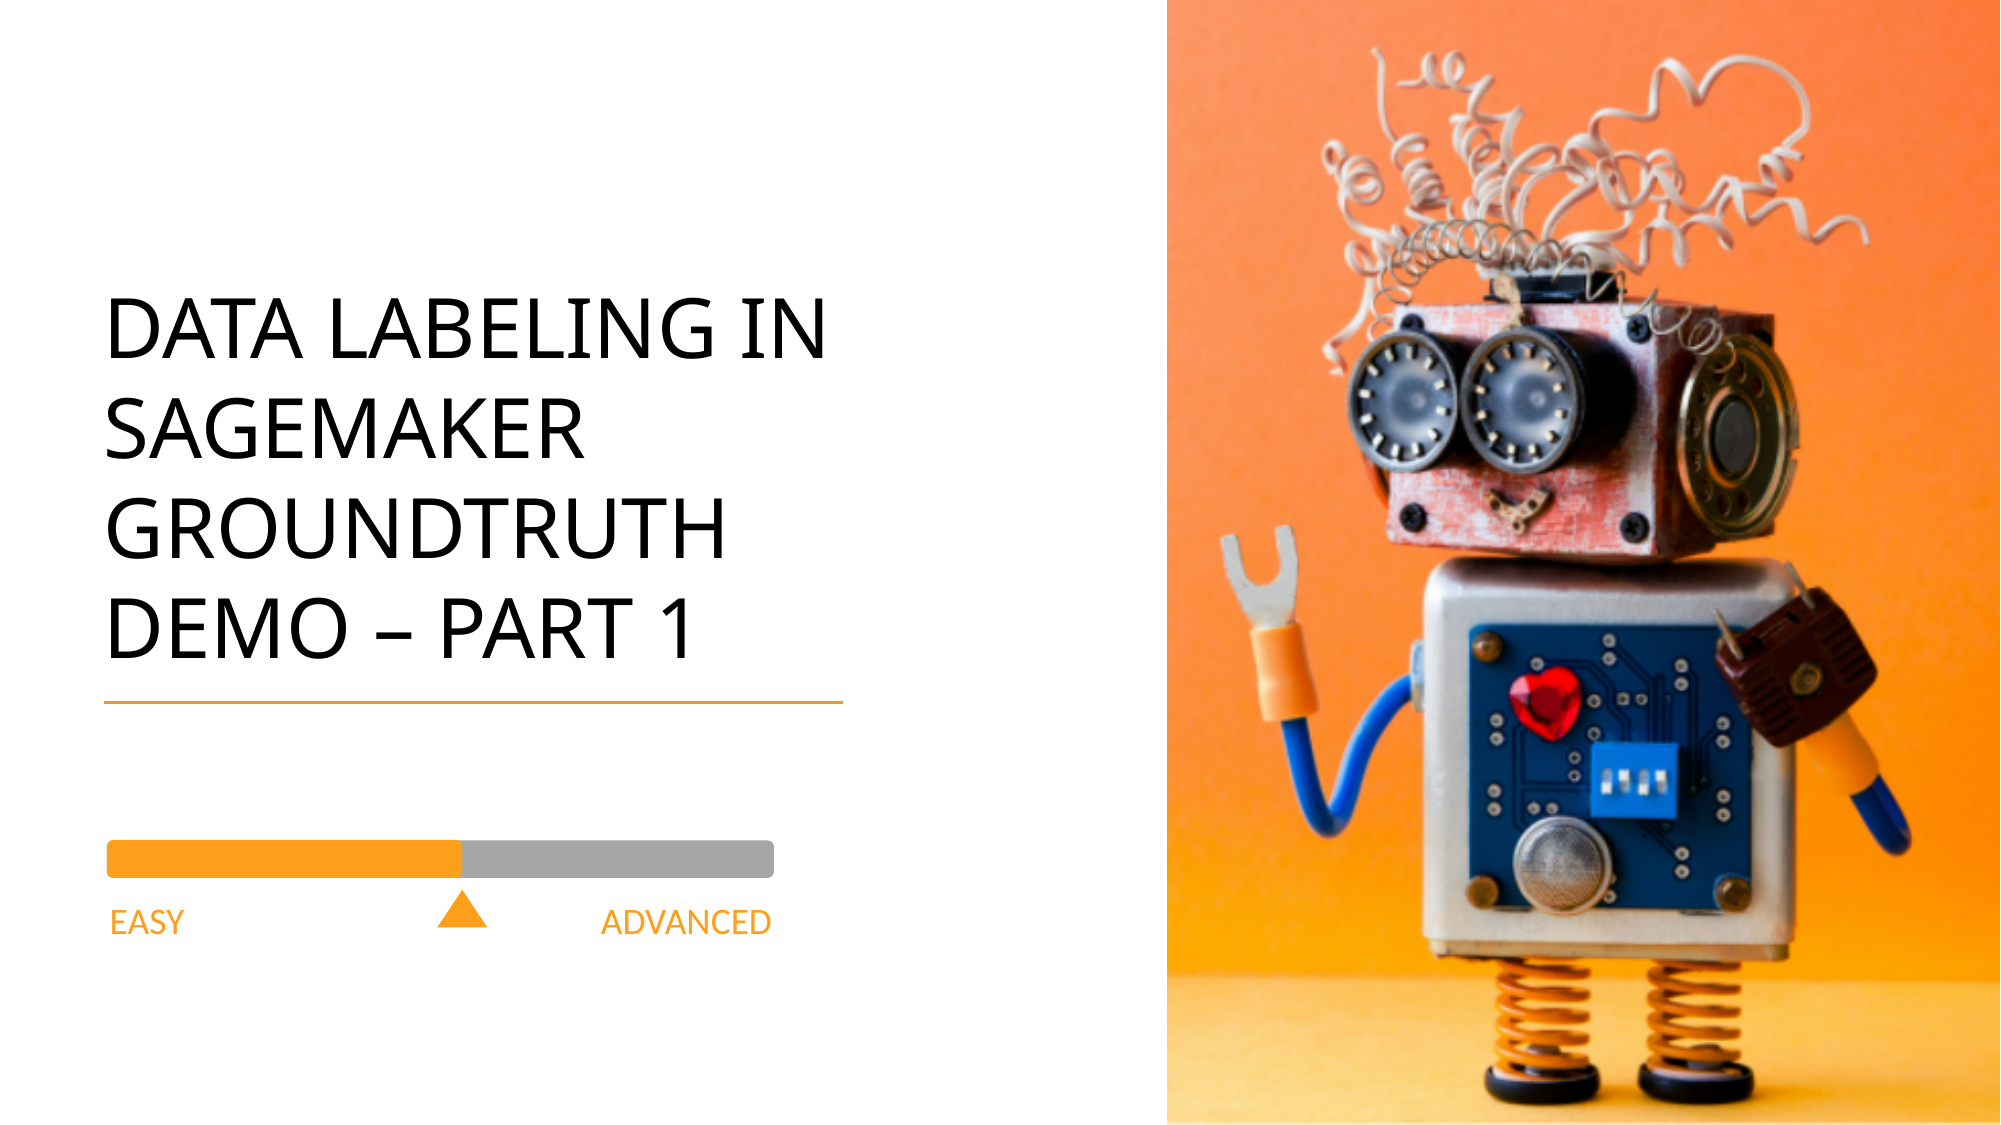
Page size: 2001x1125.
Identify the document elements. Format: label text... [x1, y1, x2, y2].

text_box [112, 839, 776, 880]
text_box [89, 95, 983, 703]
text_box ADVANCED [586, 889, 788, 950]
text_box [105, 838, 464, 879]
text_box [435, 887, 490, 929]
text_box EASY [94, 889, 200, 950]
picture [1167, 0, 2000, 1125]
